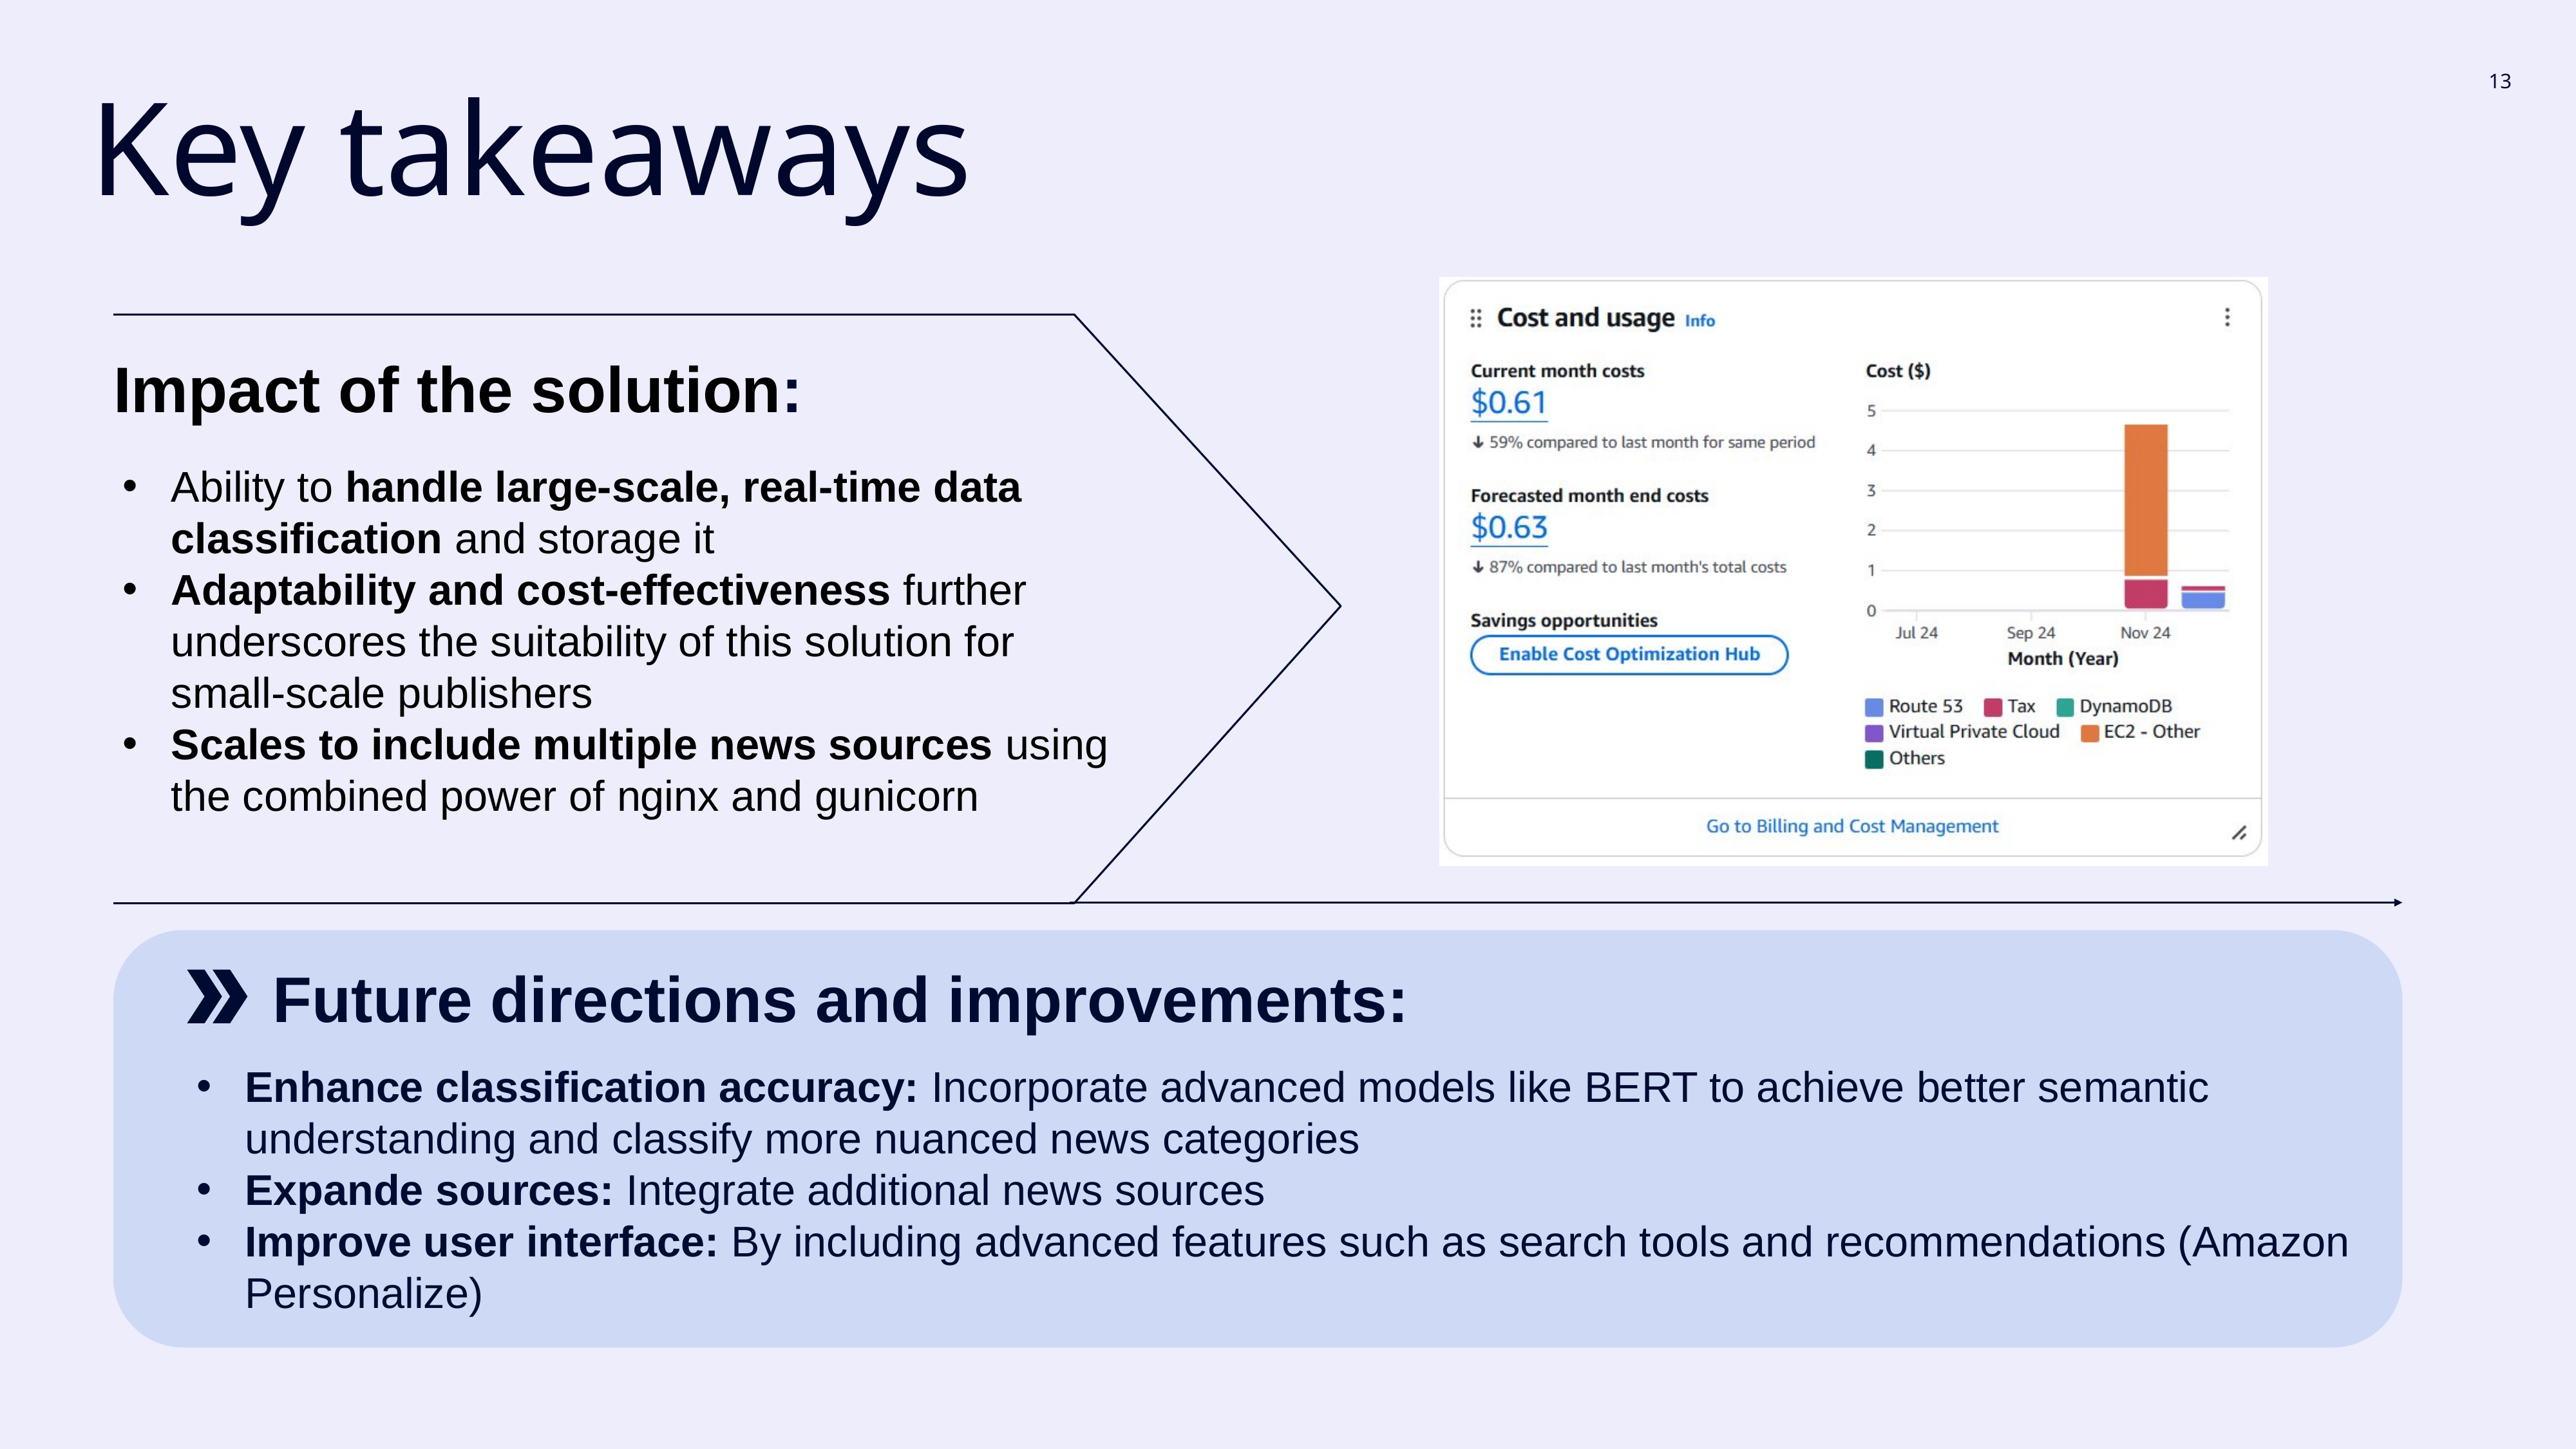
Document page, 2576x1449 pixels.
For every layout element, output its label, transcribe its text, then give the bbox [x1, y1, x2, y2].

text_box Enhance classification accuracy: Incorporate advanced models like BERT to achieve better semantic understanding and classify more nuanced news categories Expande sources: Integrate additional news sources Improve user interface: By including advanced features such as search tools and recommendations (Amazon Personalize) [187, 1054, 2362, 1322]
text_box Key takeaways [80, 79, 2496, 265]
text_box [187, 969, 248, 1024]
picture [1439, 277, 2269, 866]
text_box Future directions and improvements: [273, 958, 1817, 1036]
text_box [113, 314, 1341, 904]
text_box Impact of the solution: [113, 348, 851, 426]
text_box [111, 929, 2404, 1349]
text_box Ability to handle large-scale, real-time data classification and storage it Adaptability and cost-effectiveness further underscores the suitability of this solution for small-scale publishers Scales to include multiple news sources using the combined power of nginx and gunicorn​ [113, 454, 1137, 825]
